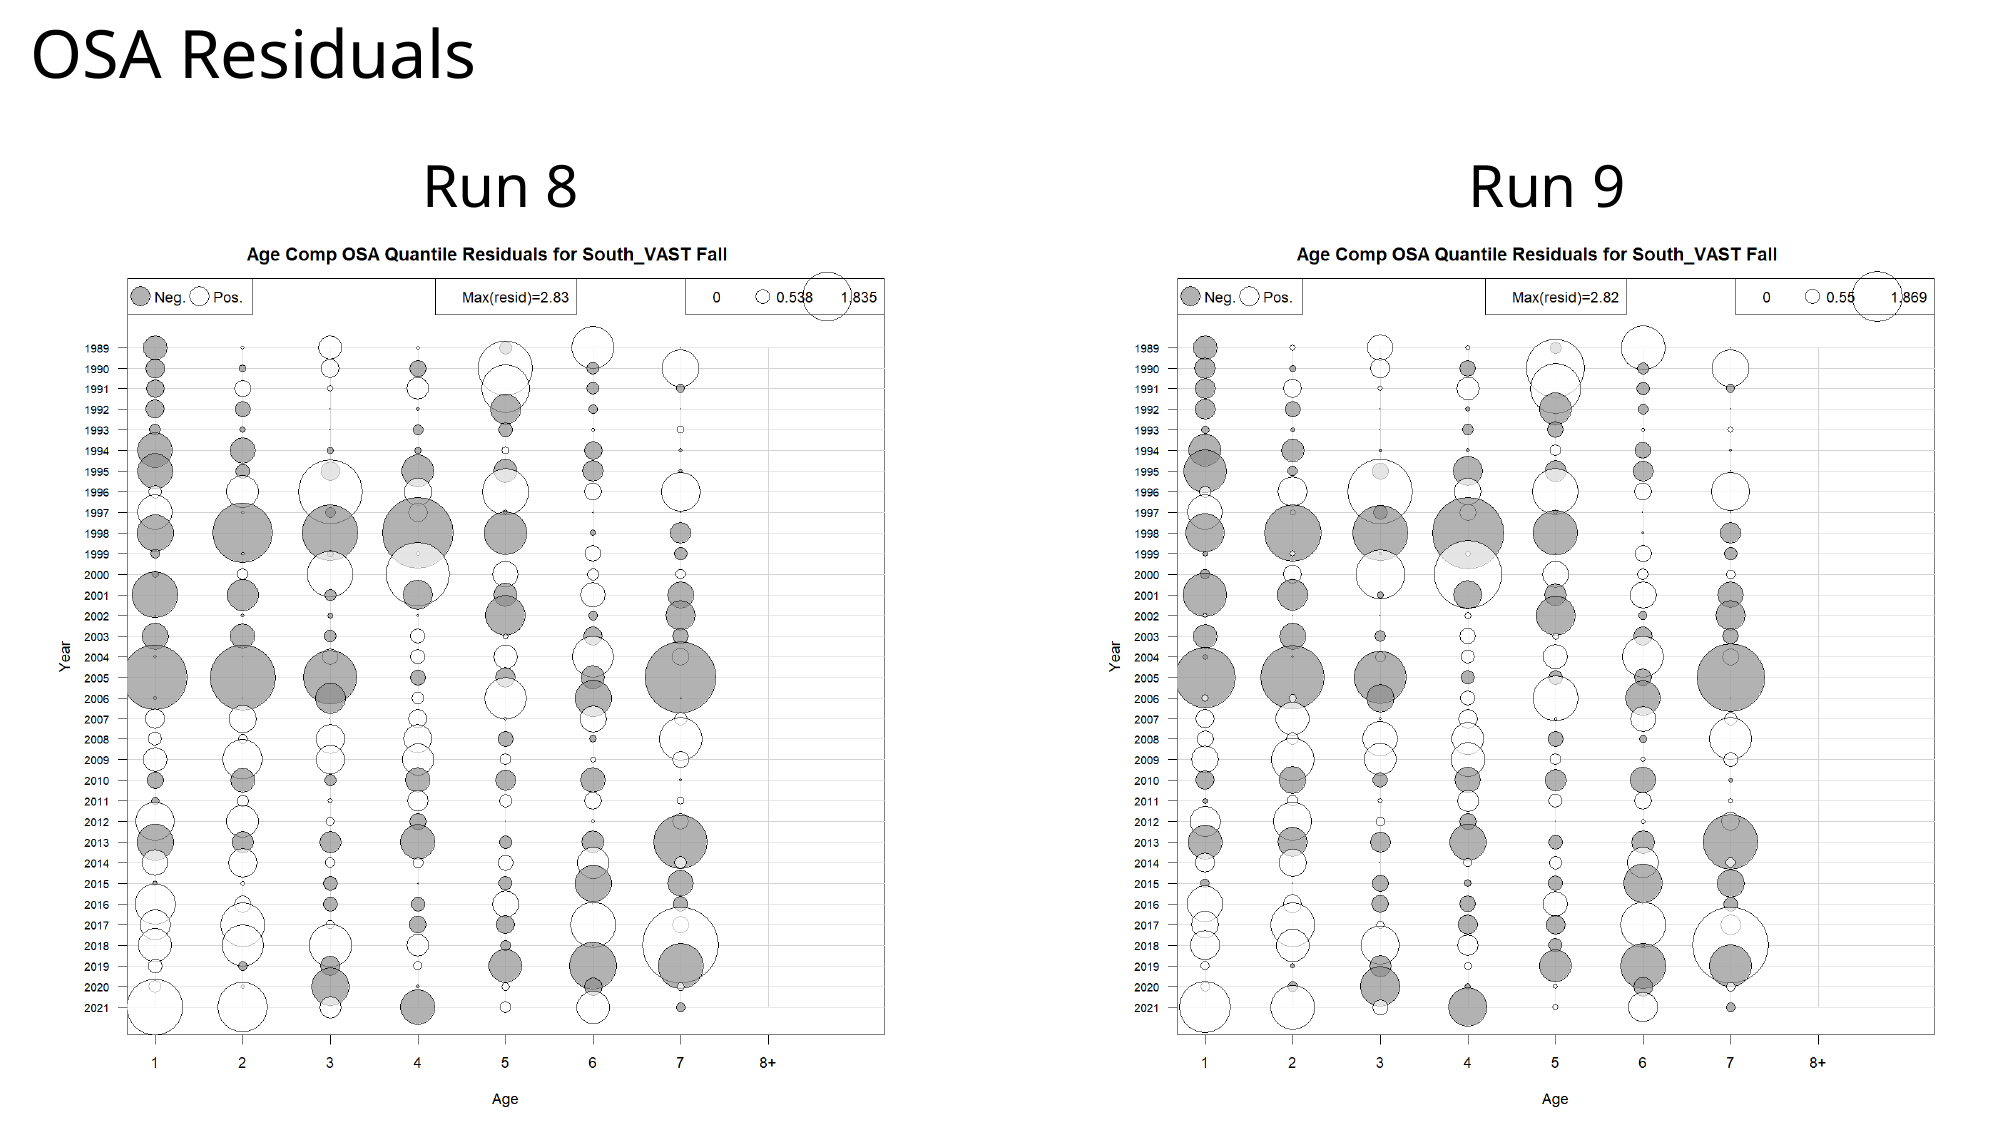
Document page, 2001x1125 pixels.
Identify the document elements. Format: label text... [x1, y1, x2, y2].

text_box OSA Residuals [15, 13, 1379, 165]
text_box Run 8 [173, 165, 828, 224]
picture [1087, 224, 1988, 1125]
text_box Run 9 [1220, 149, 1875, 224]
picture [37, 224, 938, 1125]
